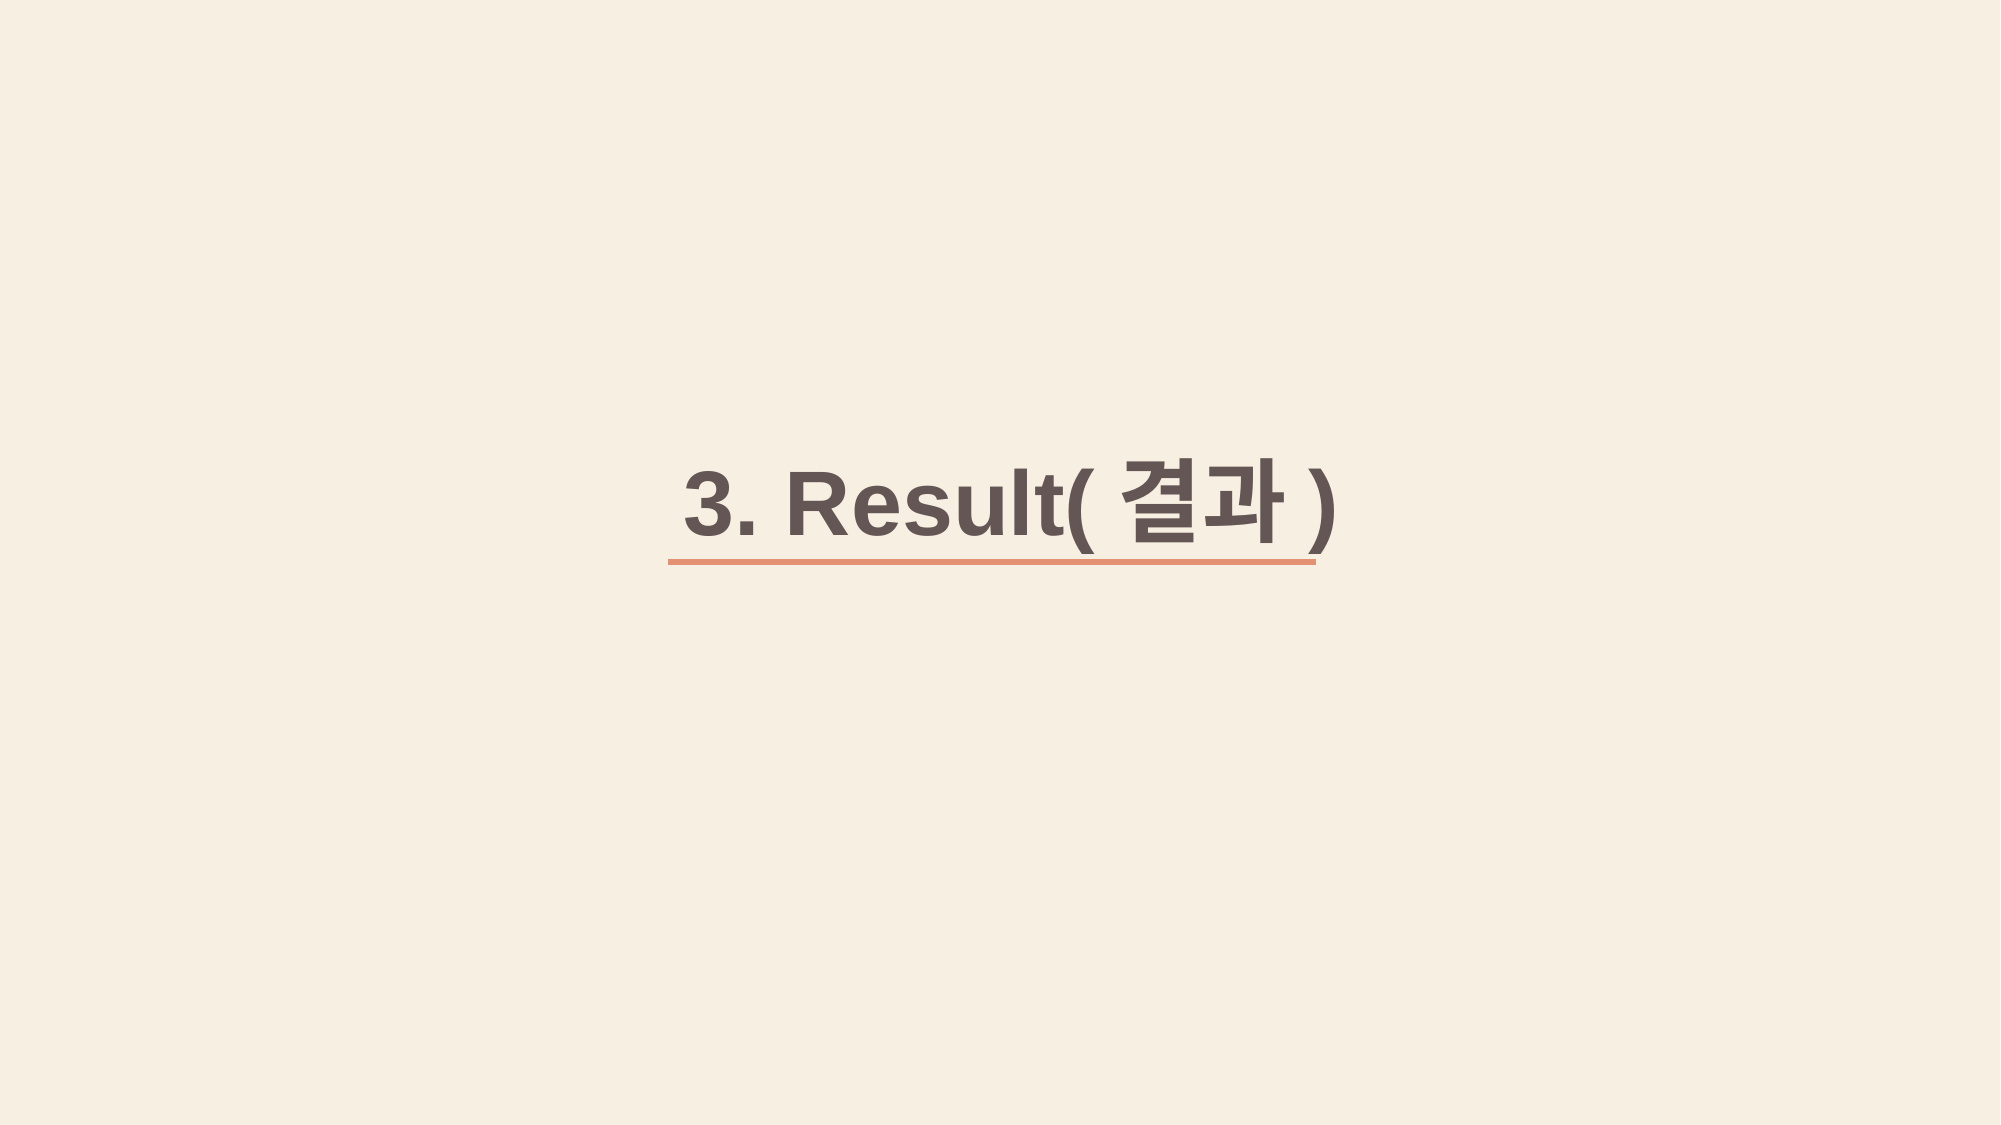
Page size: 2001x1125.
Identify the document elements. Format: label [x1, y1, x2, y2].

text_box [668, 436, 1425, 563]
